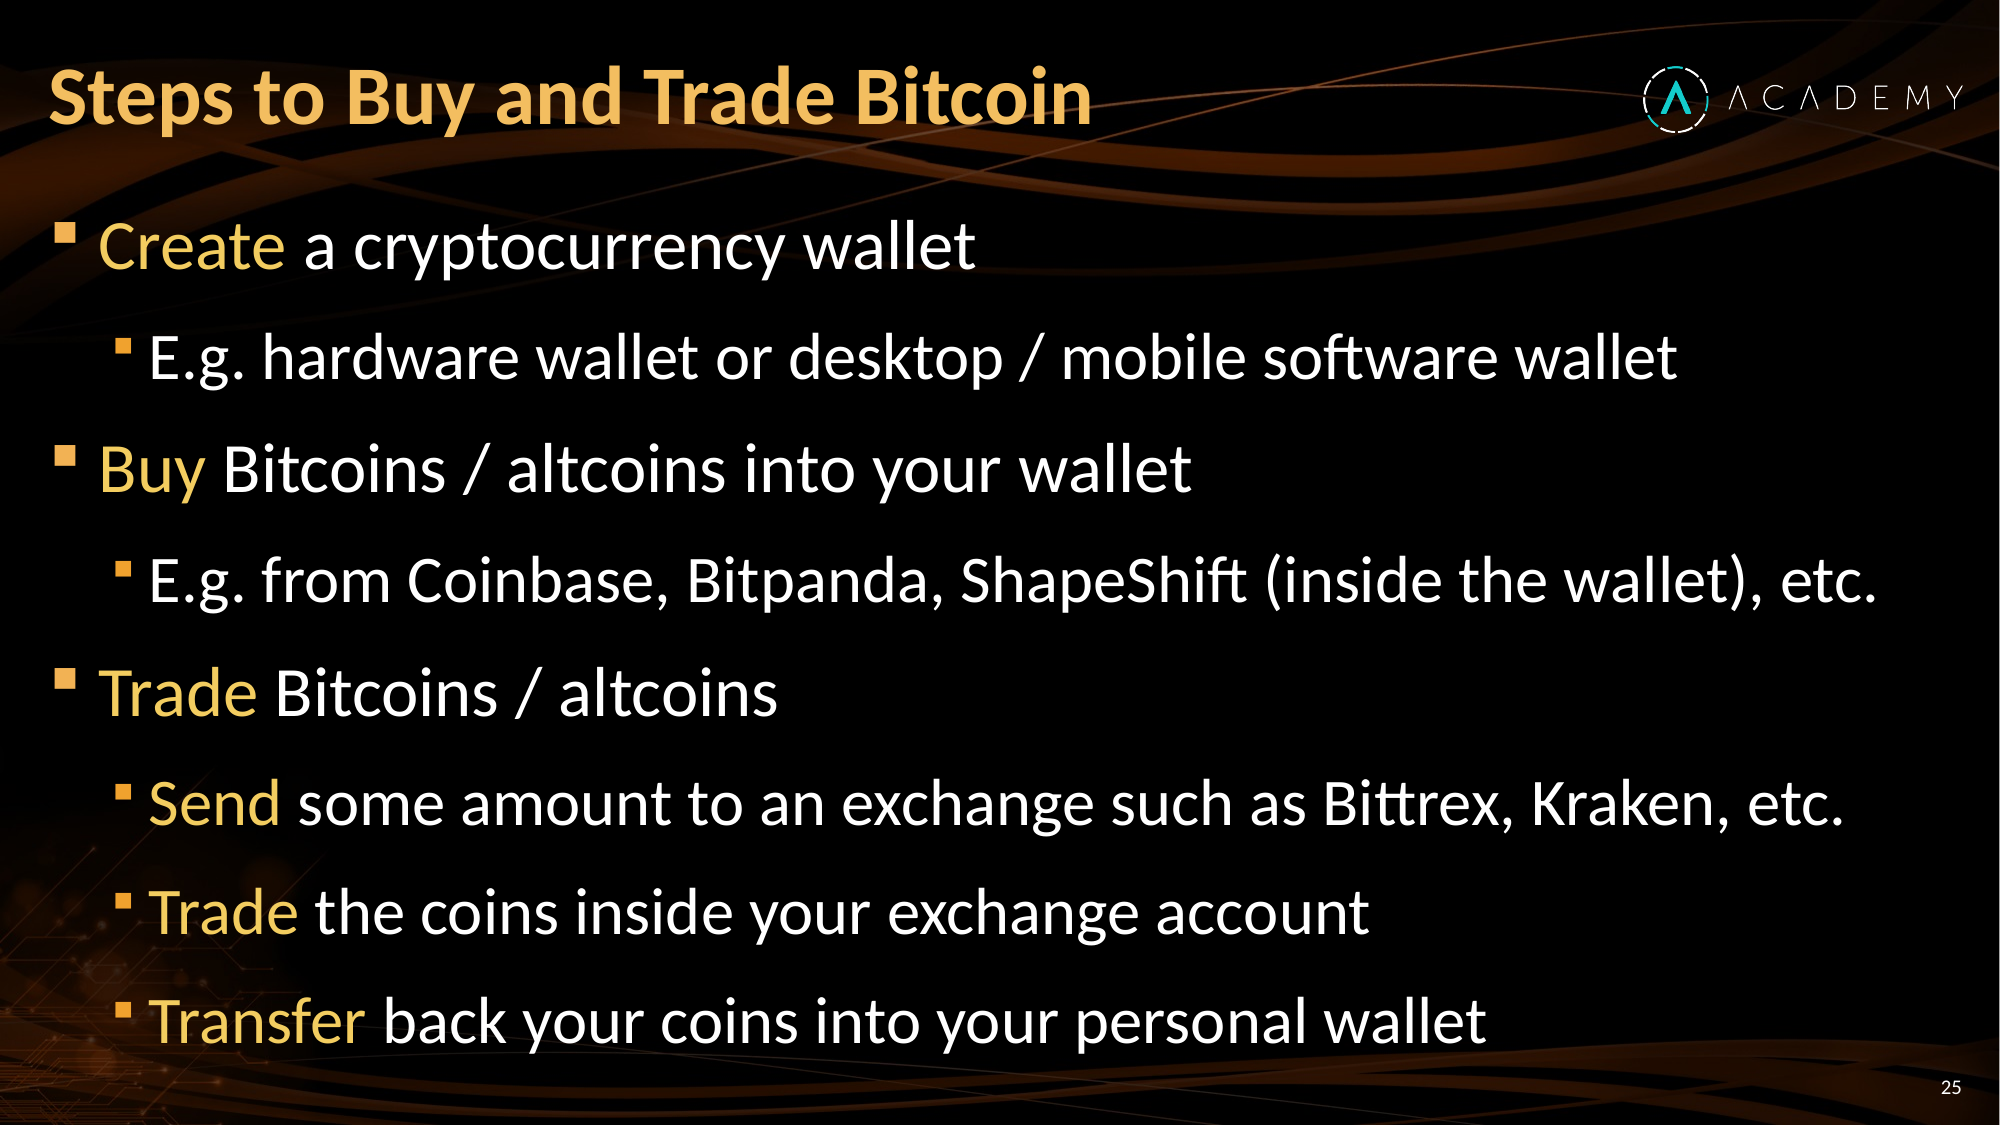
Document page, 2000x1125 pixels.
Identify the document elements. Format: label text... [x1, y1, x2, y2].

list Create a cryptocurrency wallet E.g. hardware wallet or desktop / mobile software wallet Buy Bitcoins / altcoins into your wallet E.g. from Coinbase, Bitpanda, ShapeShift (inside the wallet), etc. Trade Bitcoins / altcoins Send some amount to an exchange such as Bittrex, Kraken, etc. Trade the coins inside your exchange account Transfer back your coins into your personal wallet [31, 188, 1968, 1103]
title Steps to Buy and Trade Bitcoin [30, 6, 1602, 189]
picture [0, 0, 2000, 1125]
